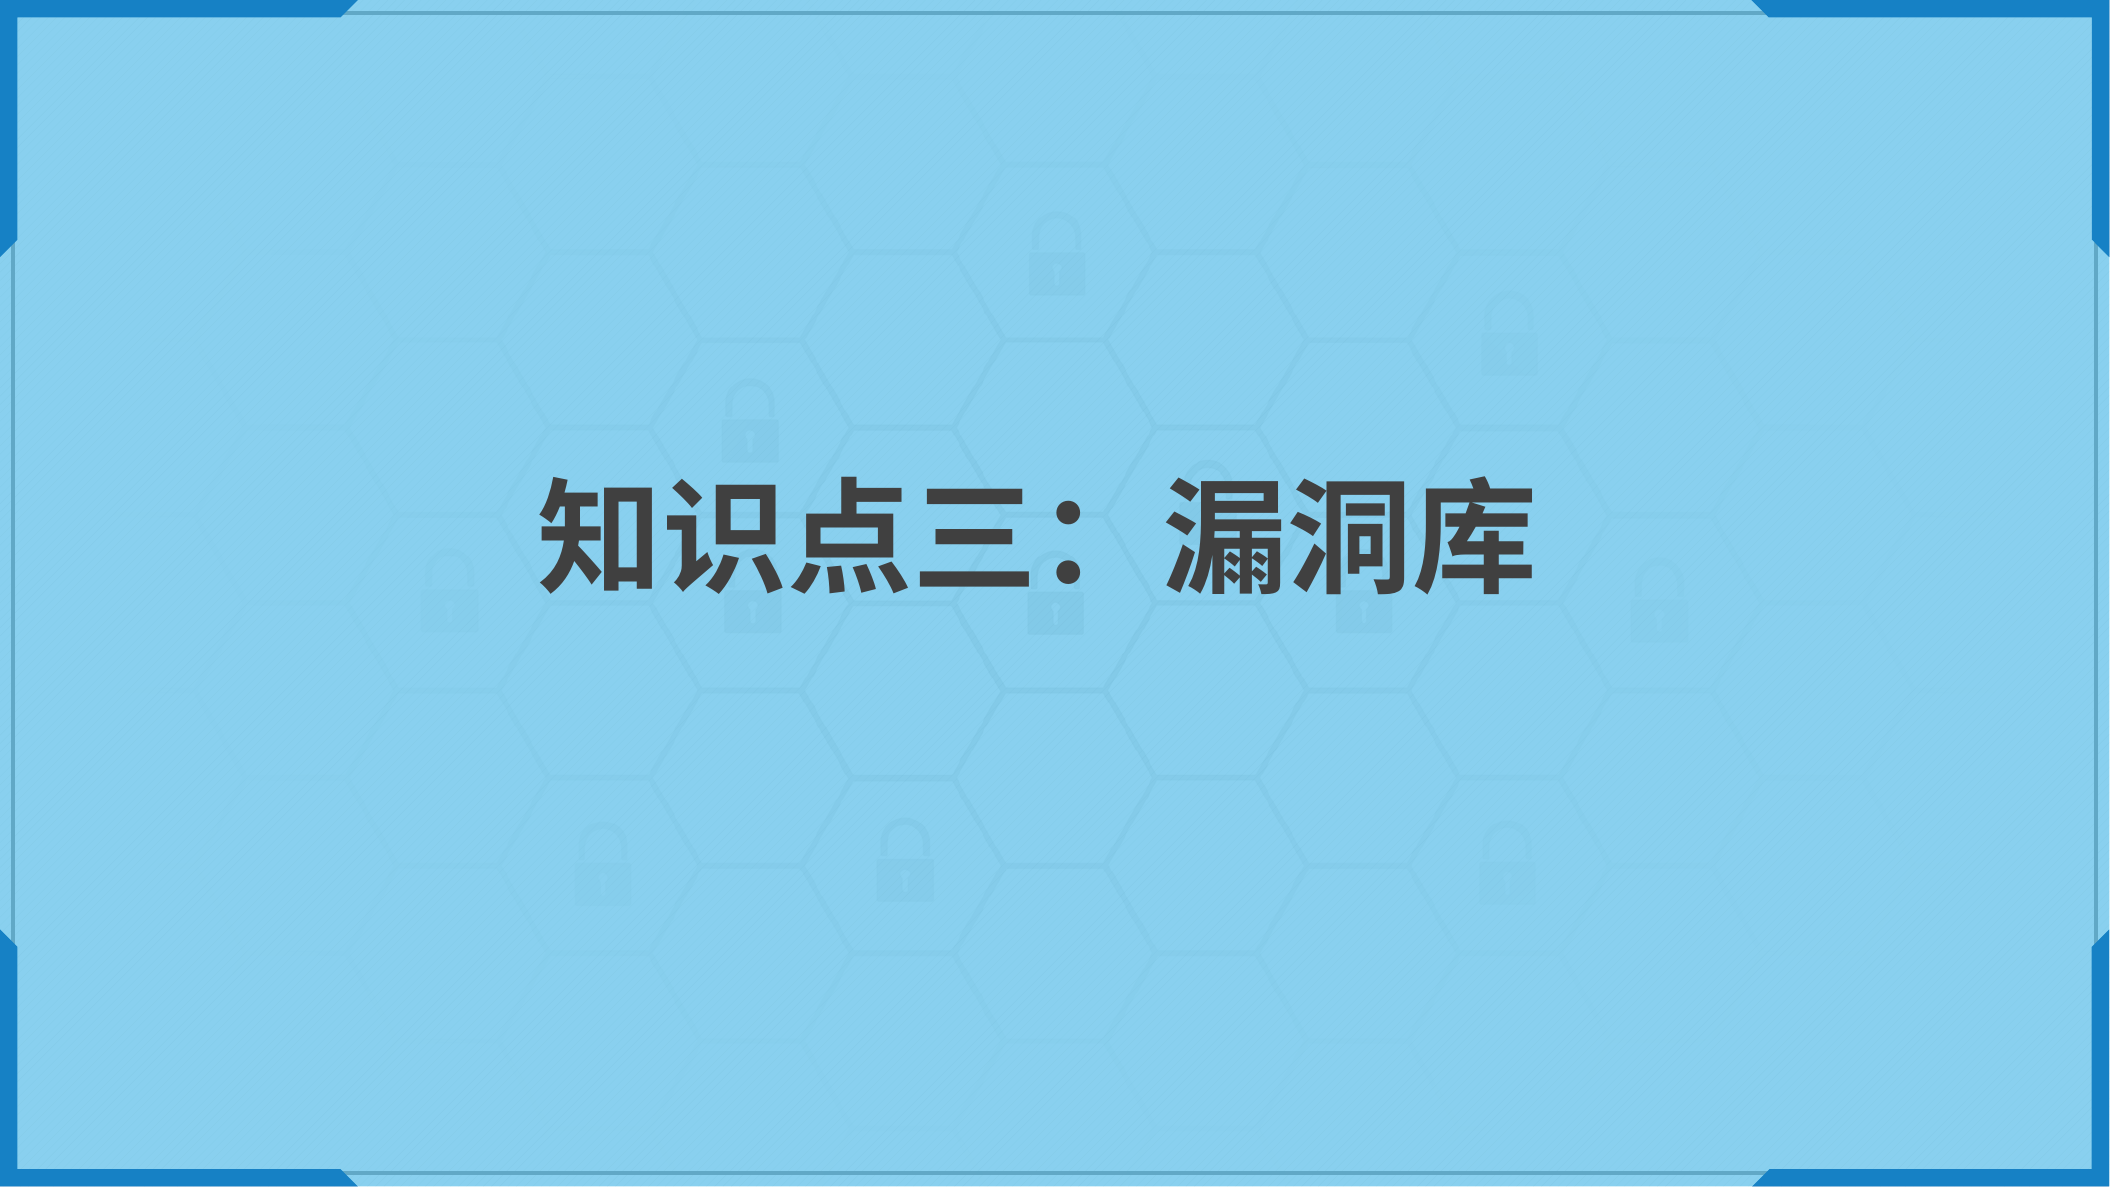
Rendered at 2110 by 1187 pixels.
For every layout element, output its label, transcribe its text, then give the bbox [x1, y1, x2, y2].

text_box 知识点三：漏洞库 [463, 451, 1764, 617]
text_box [0, 0, 2110, 1187]
